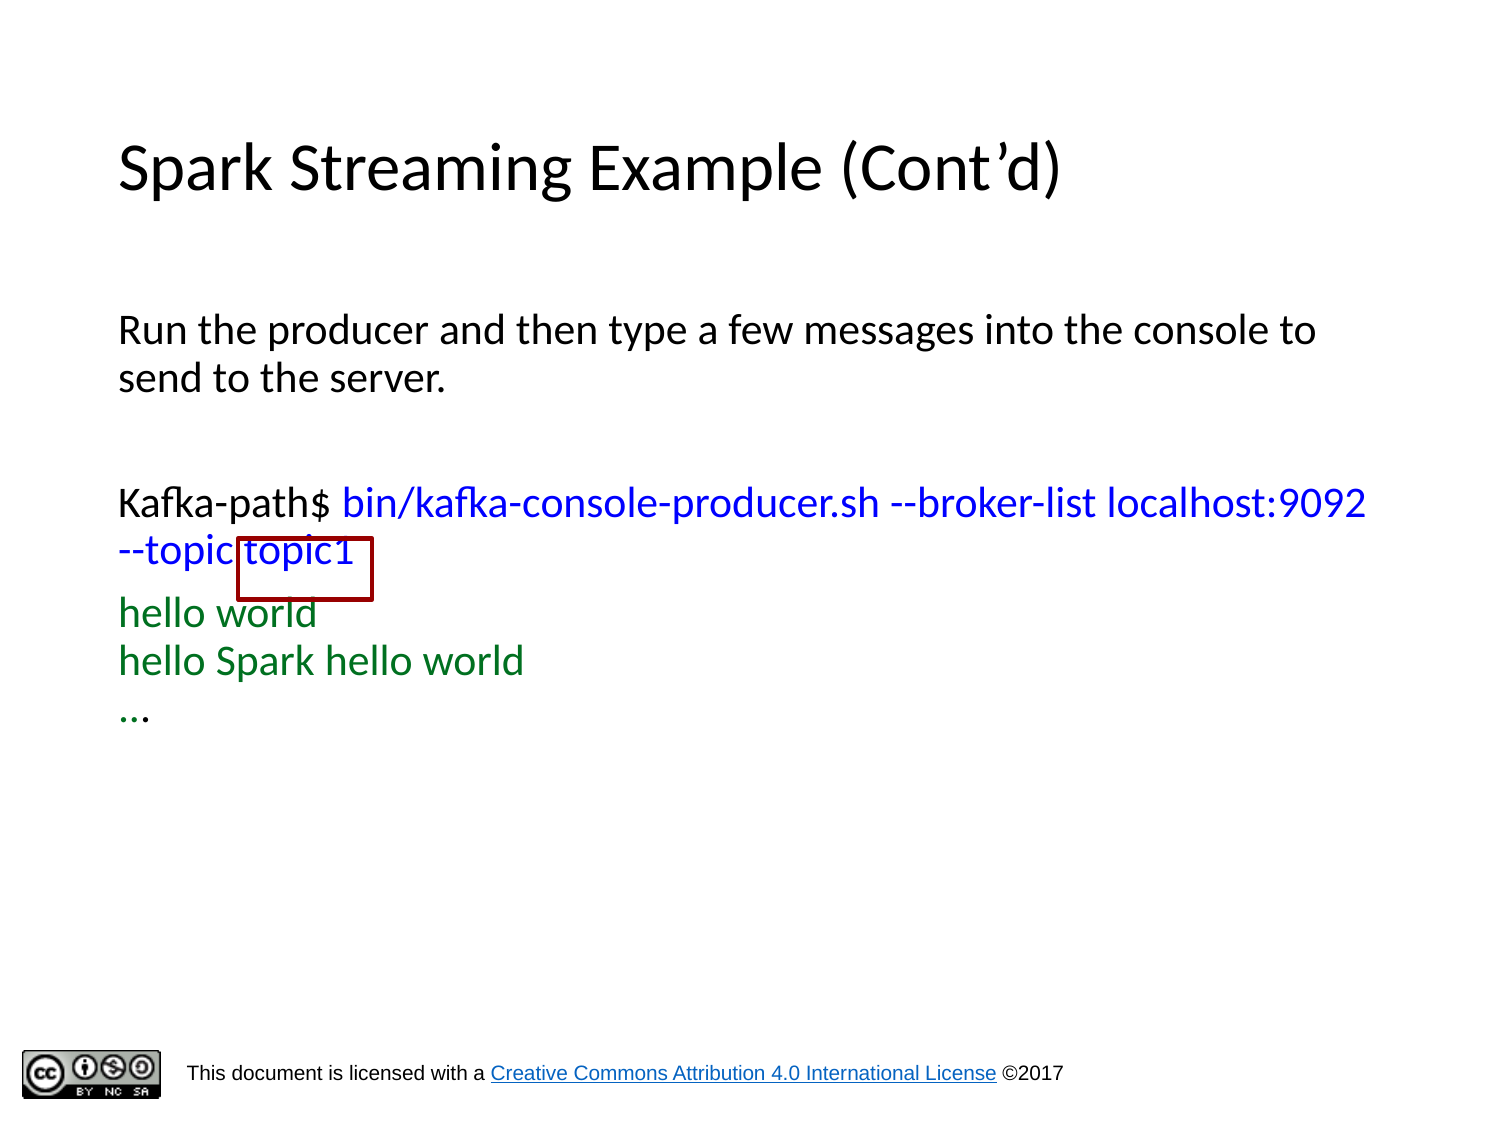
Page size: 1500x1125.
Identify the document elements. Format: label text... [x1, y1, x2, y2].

list Run the producer and then type a few messages into the console to send to the server. Kafka-path$ bin/kafka-console-producer.sh --broker-list localhost:9092 --topic topic1 hello world hello Spark hello world ... [103, 299, 1397, 1014]
text_box [238, 538, 373, 600]
picture [22, 1050, 161, 1099]
title Spark Streaming Example (Cont’d) [103, 59, 1397, 278]
